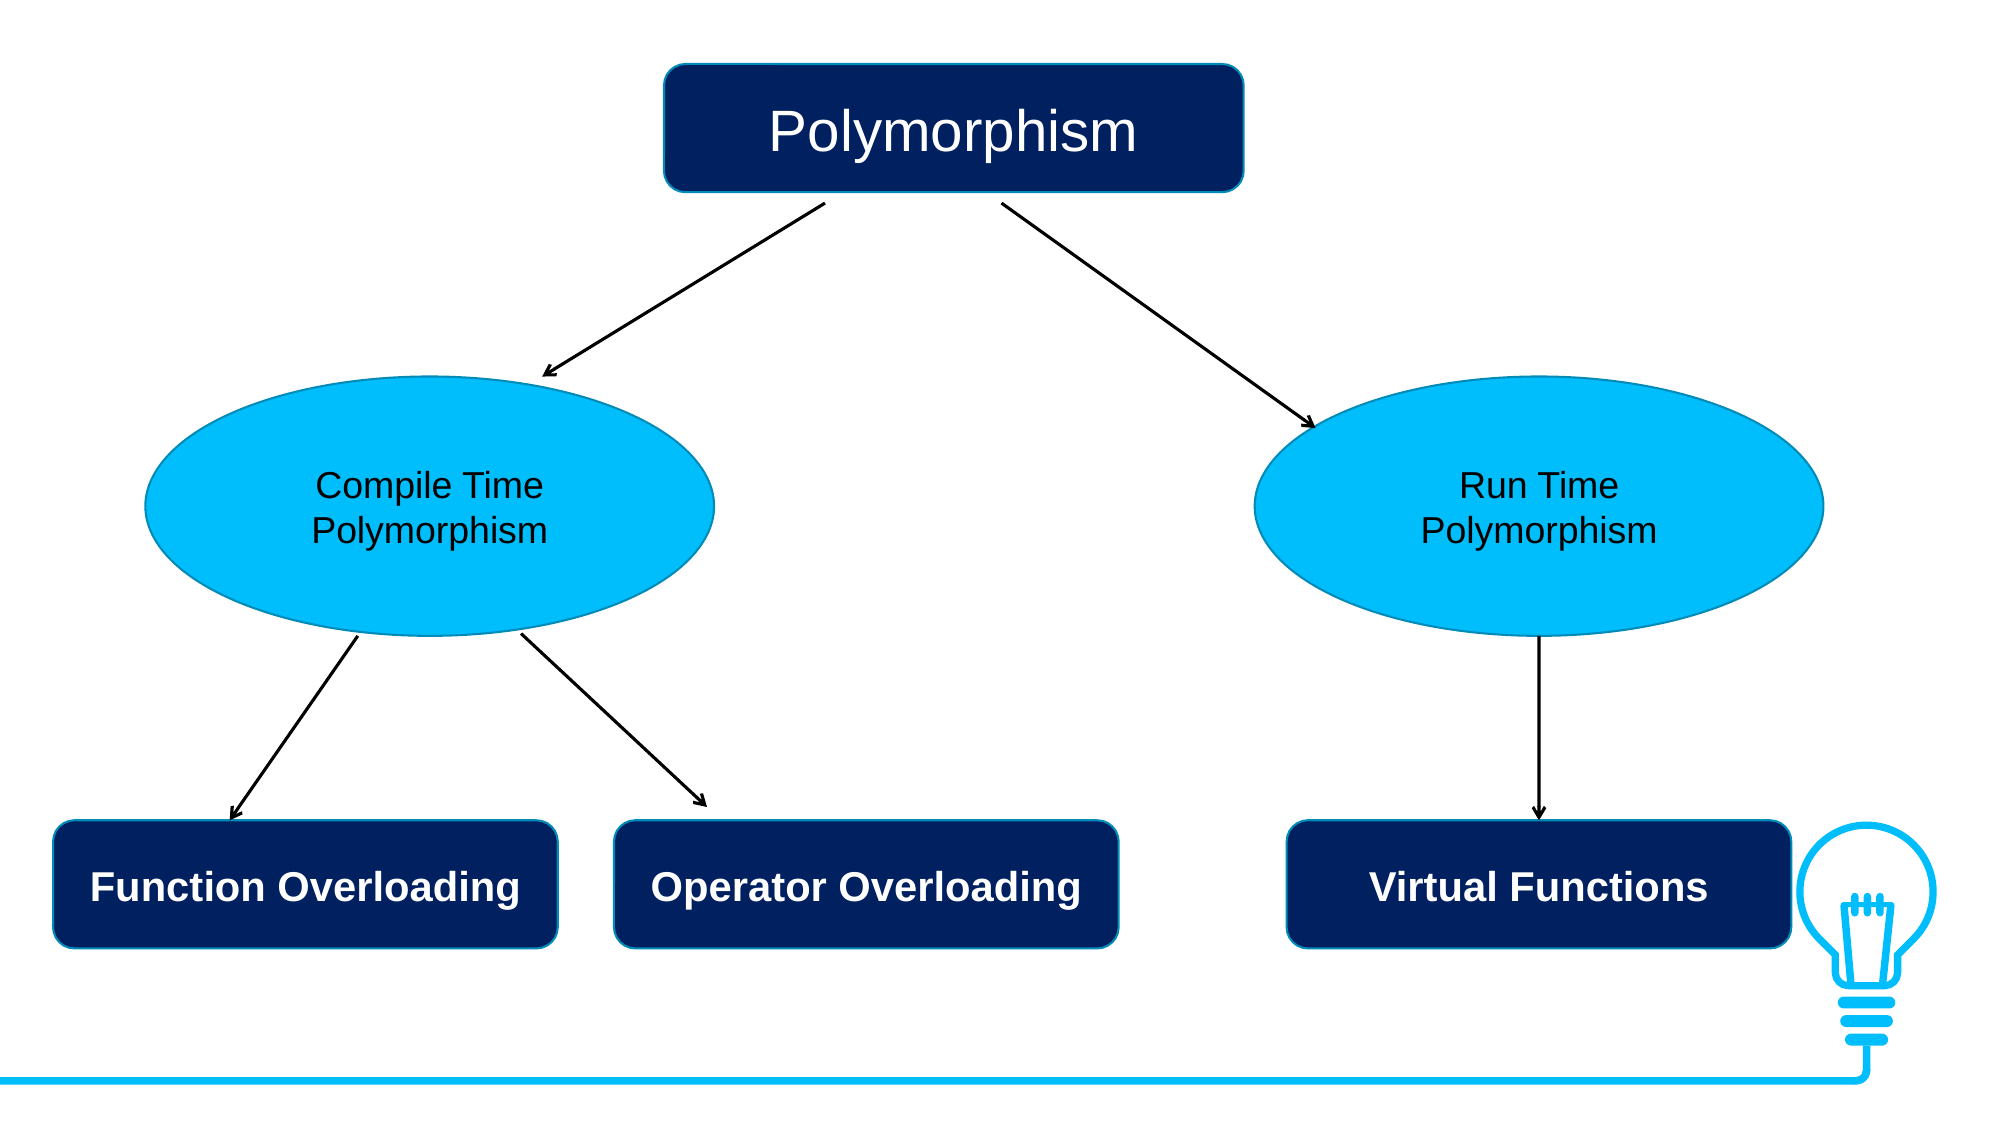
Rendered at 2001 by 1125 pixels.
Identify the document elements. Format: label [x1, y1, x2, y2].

text_box [53, 64, 1824, 949]
